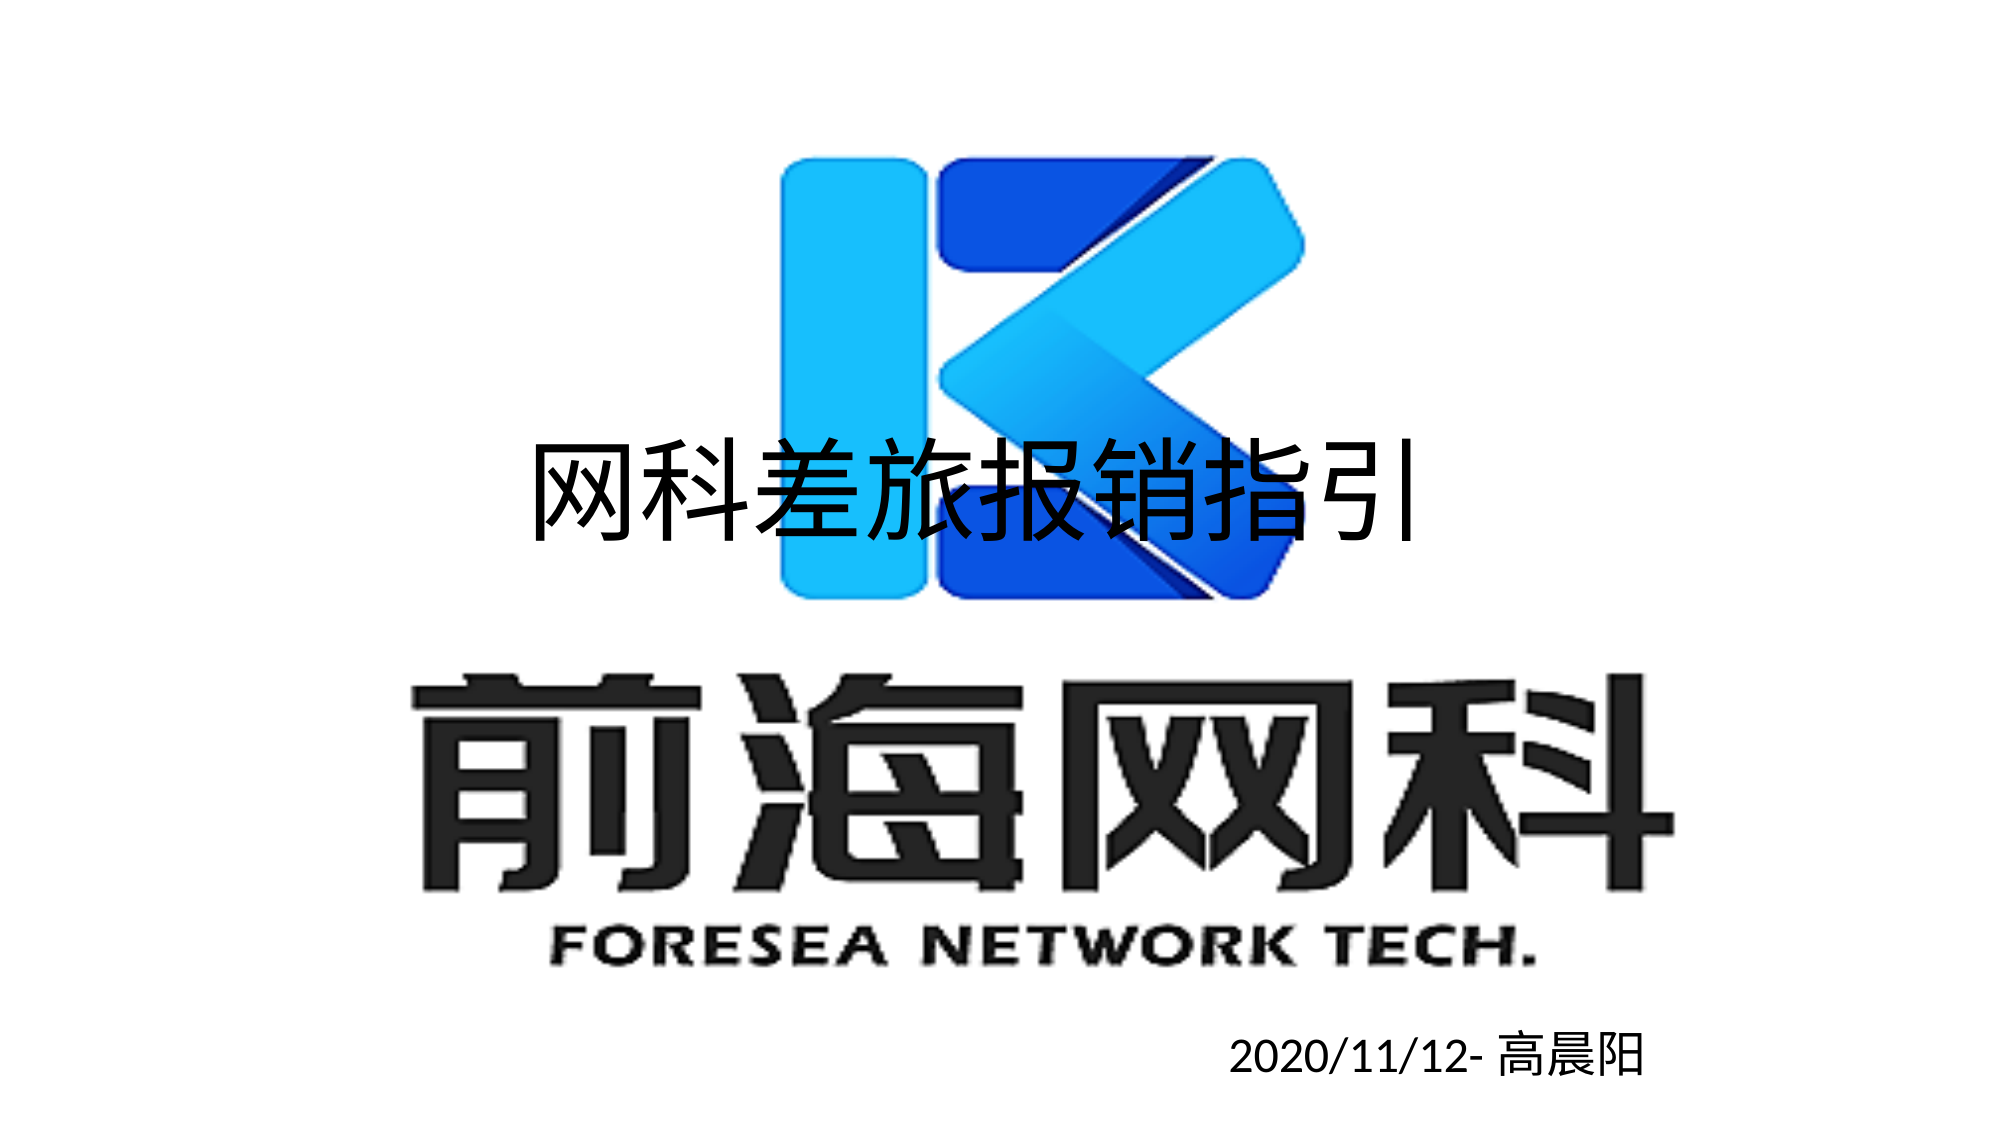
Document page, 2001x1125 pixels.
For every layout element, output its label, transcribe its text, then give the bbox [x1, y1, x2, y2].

subtitle 2020/11/12-高晨阳 [874, 1022, 2000, 1125]
text_box 网科差旅报销指引 [511, 412, 1442, 563]
picture [0, 0, 2001, 1125]
